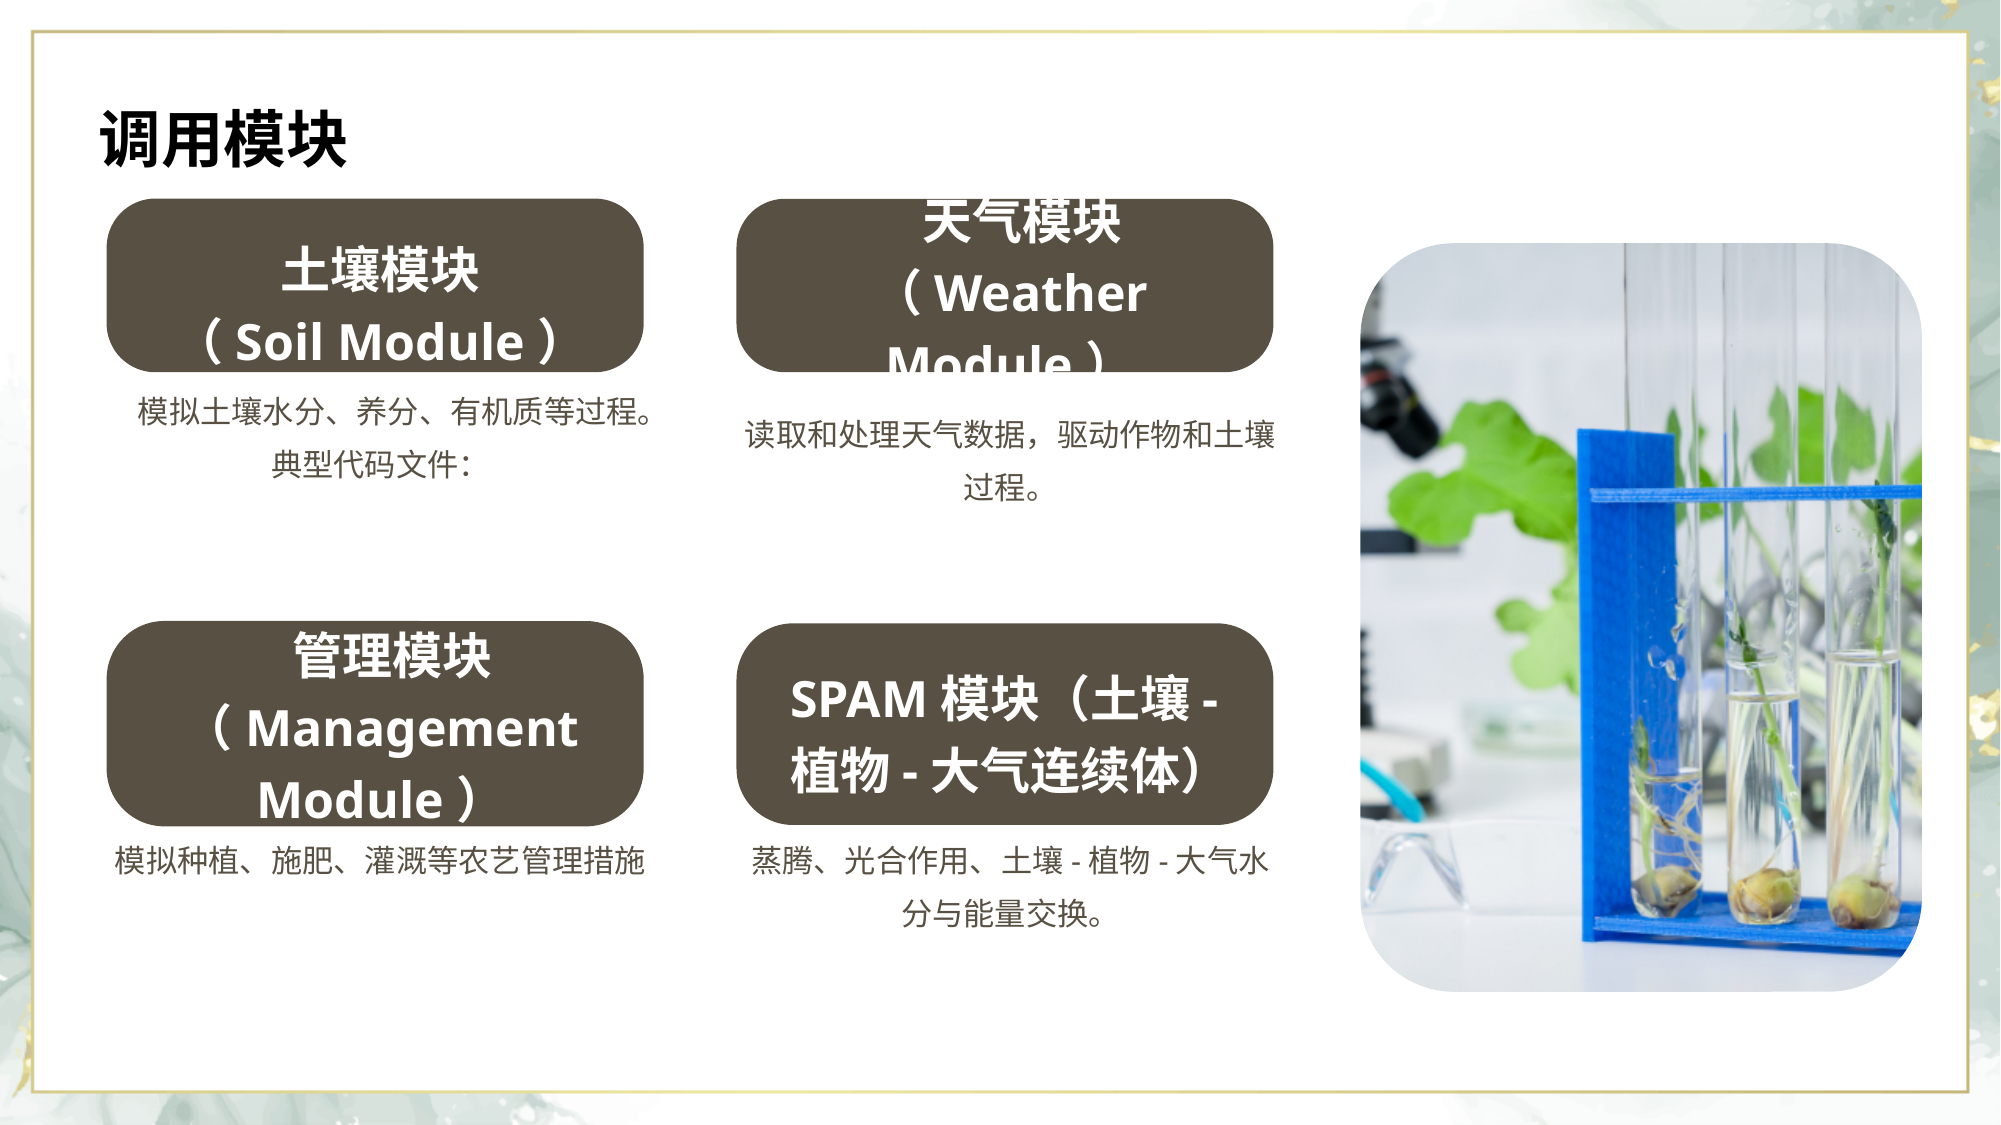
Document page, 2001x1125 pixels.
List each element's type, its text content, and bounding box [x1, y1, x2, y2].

text_box [736, 198, 1274, 373]
picture [0, 0, 2001, 1125]
text_box 蒸腾、光合作用、土壤-植物-大气水分与能量交换。 [722, 806, 1287, 1014]
text_box [736, 623, 1274, 806]
text_box 读取和处理天气数据，驱动作物和土壤过程。 [723, 380, 1287, 587]
text_box 土壤模块 （Soil Module） [137, 246, 613, 351]
text_box 管理模块（Management Module） [108, 644, 643, 798]
text_box [118, 620, 633, 644]
text_box 天气模块（Weather Module） [767, 219, 1243, 351]
text_box 调用模块 [78, 49, 1922, 161]
text_box 模拟土壤水分、养分、有机质等过程。典型代码文件： [93, 357, 657, 564]
text_box SPAM模块（土壤-植物-大气连续体） [767, 658, 1243, 798]
text_box 模拟种植、施肥、灌溉等农艺管理措施 [93, 806, 657, 1014]
text_box [106, 198, 644, 357]
text_box [114, 798, 636, 806]
